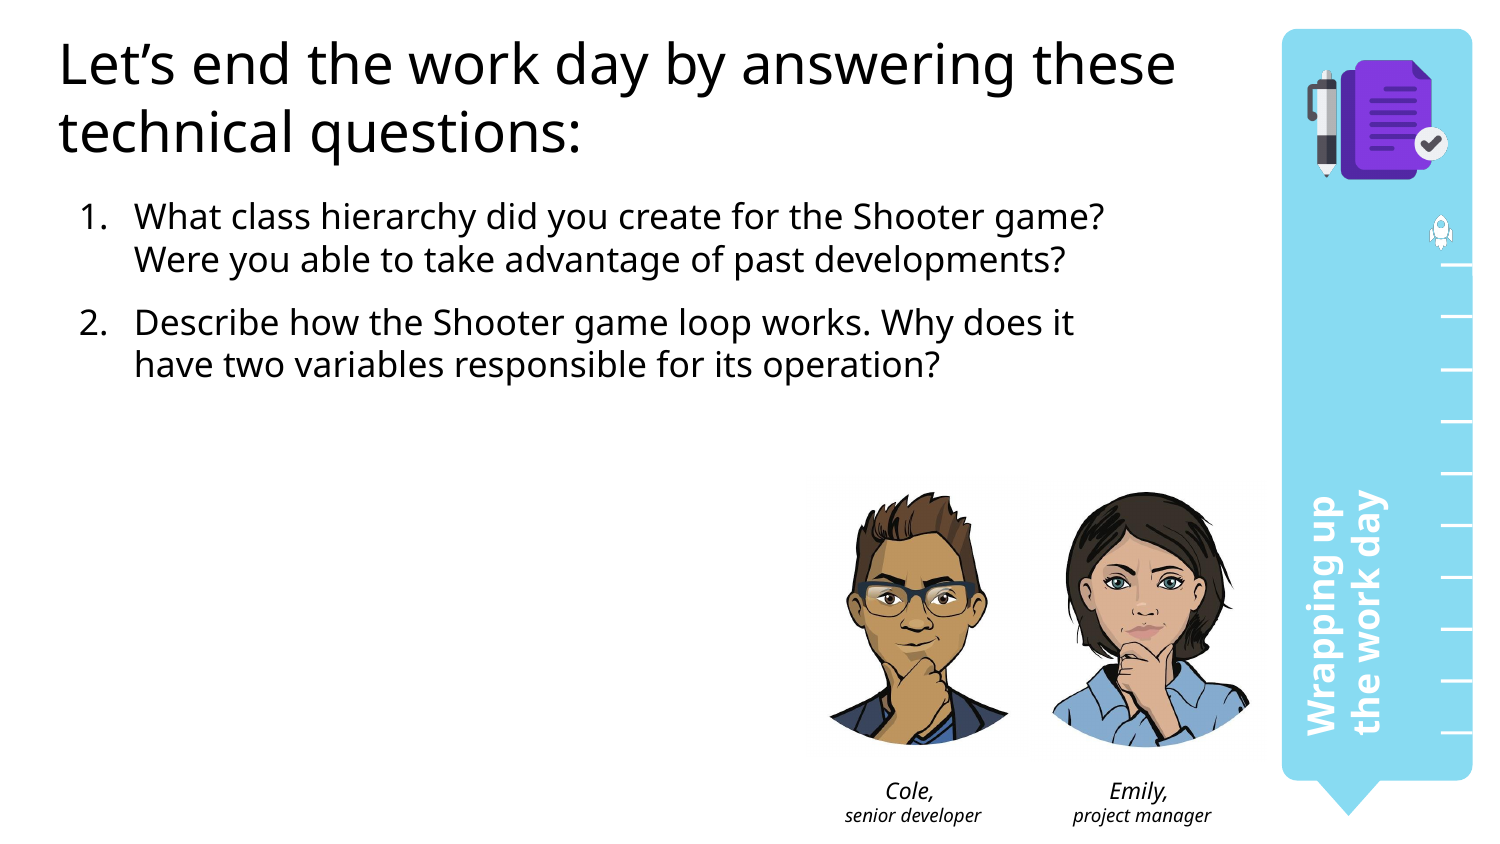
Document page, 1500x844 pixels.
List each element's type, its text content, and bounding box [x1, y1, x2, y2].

picture [1281, 28, 1473, 256]
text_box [1281, 217, 1473, 817]
text_box Emily, project manager [1002, 761, 1282, 839]
text_box Let’s end the work day by answering these technical questions: [59, 28, 1260, 133]
text_box What class hierarchy did you create for the Shooter game? Were you able to take advantage of past developments? Describe how the Shooter game loop works. Why does it have two variables responsible for its operation? [59, 194, 1145, 510]
text_box Cole, senior developer [773, 761, 1002, 839]
picture [806, 475, 1029, 757]
picture [1030, 480, 1267, 762]
